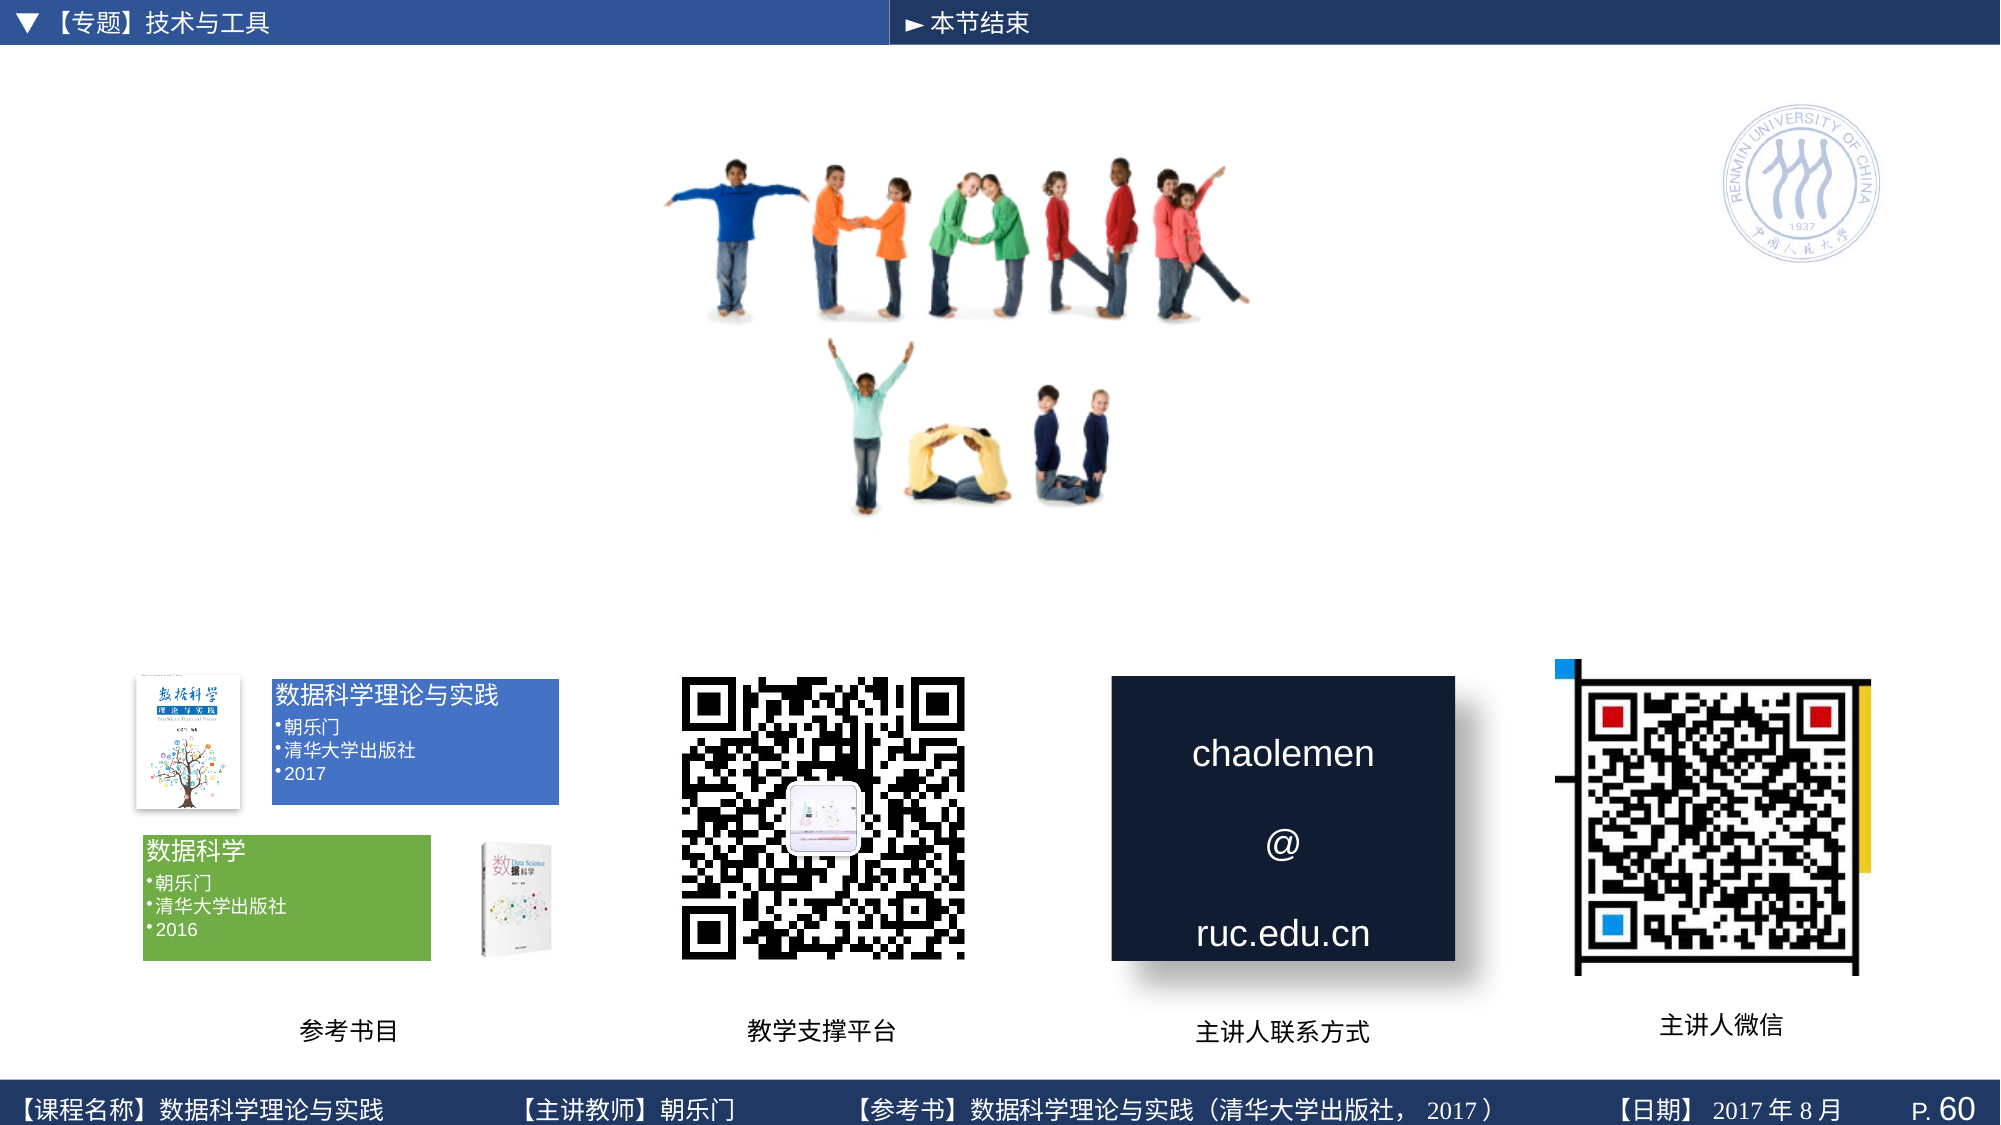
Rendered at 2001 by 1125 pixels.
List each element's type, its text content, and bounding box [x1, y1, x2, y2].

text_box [129, 640, 571, 1000]
text_box 主讲人联系方式 [1154, 1009, 1413, 1055]
text_box chaolemen @ ruc.edu.cn [1108, 672, 1459, 965]
list ▼【专题】技术与工具 [0, 0, 725, 43]
picture [1555, 659, 1872, 976]
text_box 参考书目 [220, 1008, 480, 1053]
picture [633, 113, 1284, 550]
picture [659, 654, 987, 982]
title [64, 64, 1828, 200]
text_box 主讲人微信 [1592, 1002, 1852, 1047]
text_box 教学支撑平台 [659, 1008, 987, 1053]
list ►本节结束 [890, 0, 1249, 43]
